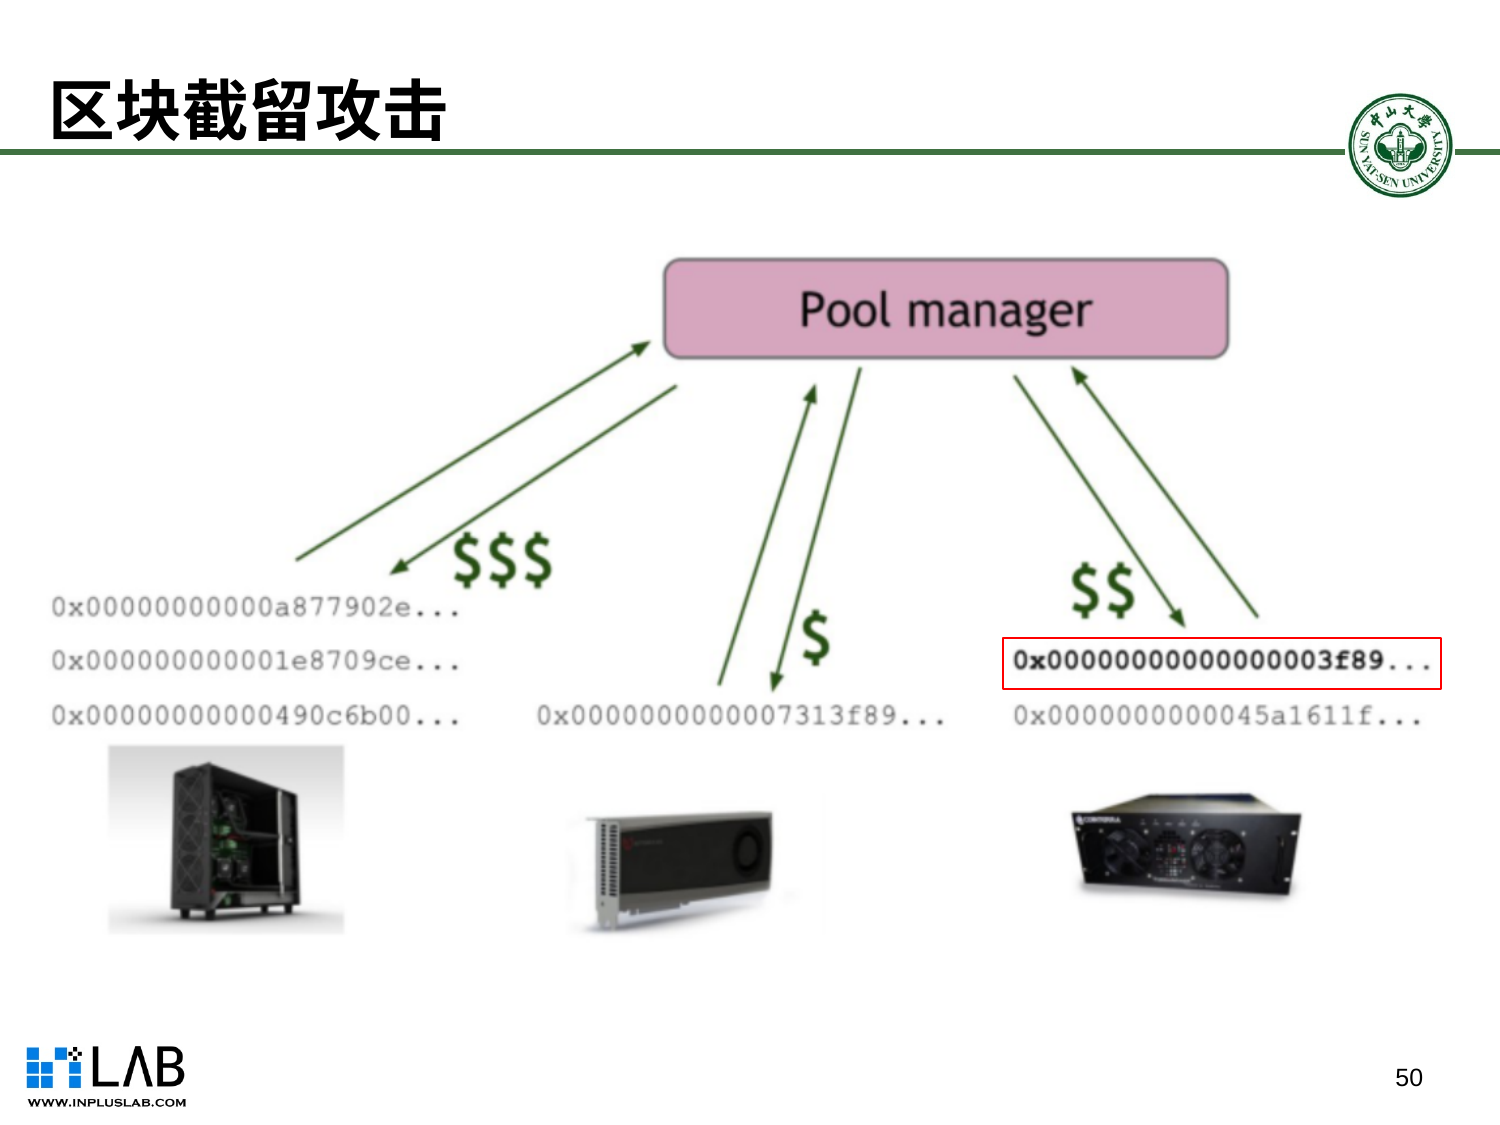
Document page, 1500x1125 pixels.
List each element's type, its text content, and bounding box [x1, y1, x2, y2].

picture [0, 206, 1500, 957]
picture [1345, 90, 1455, 200]
picture [14, 1036, 200, 1119]
title 区块截留攻击 [33, 41, 1328, 182]
